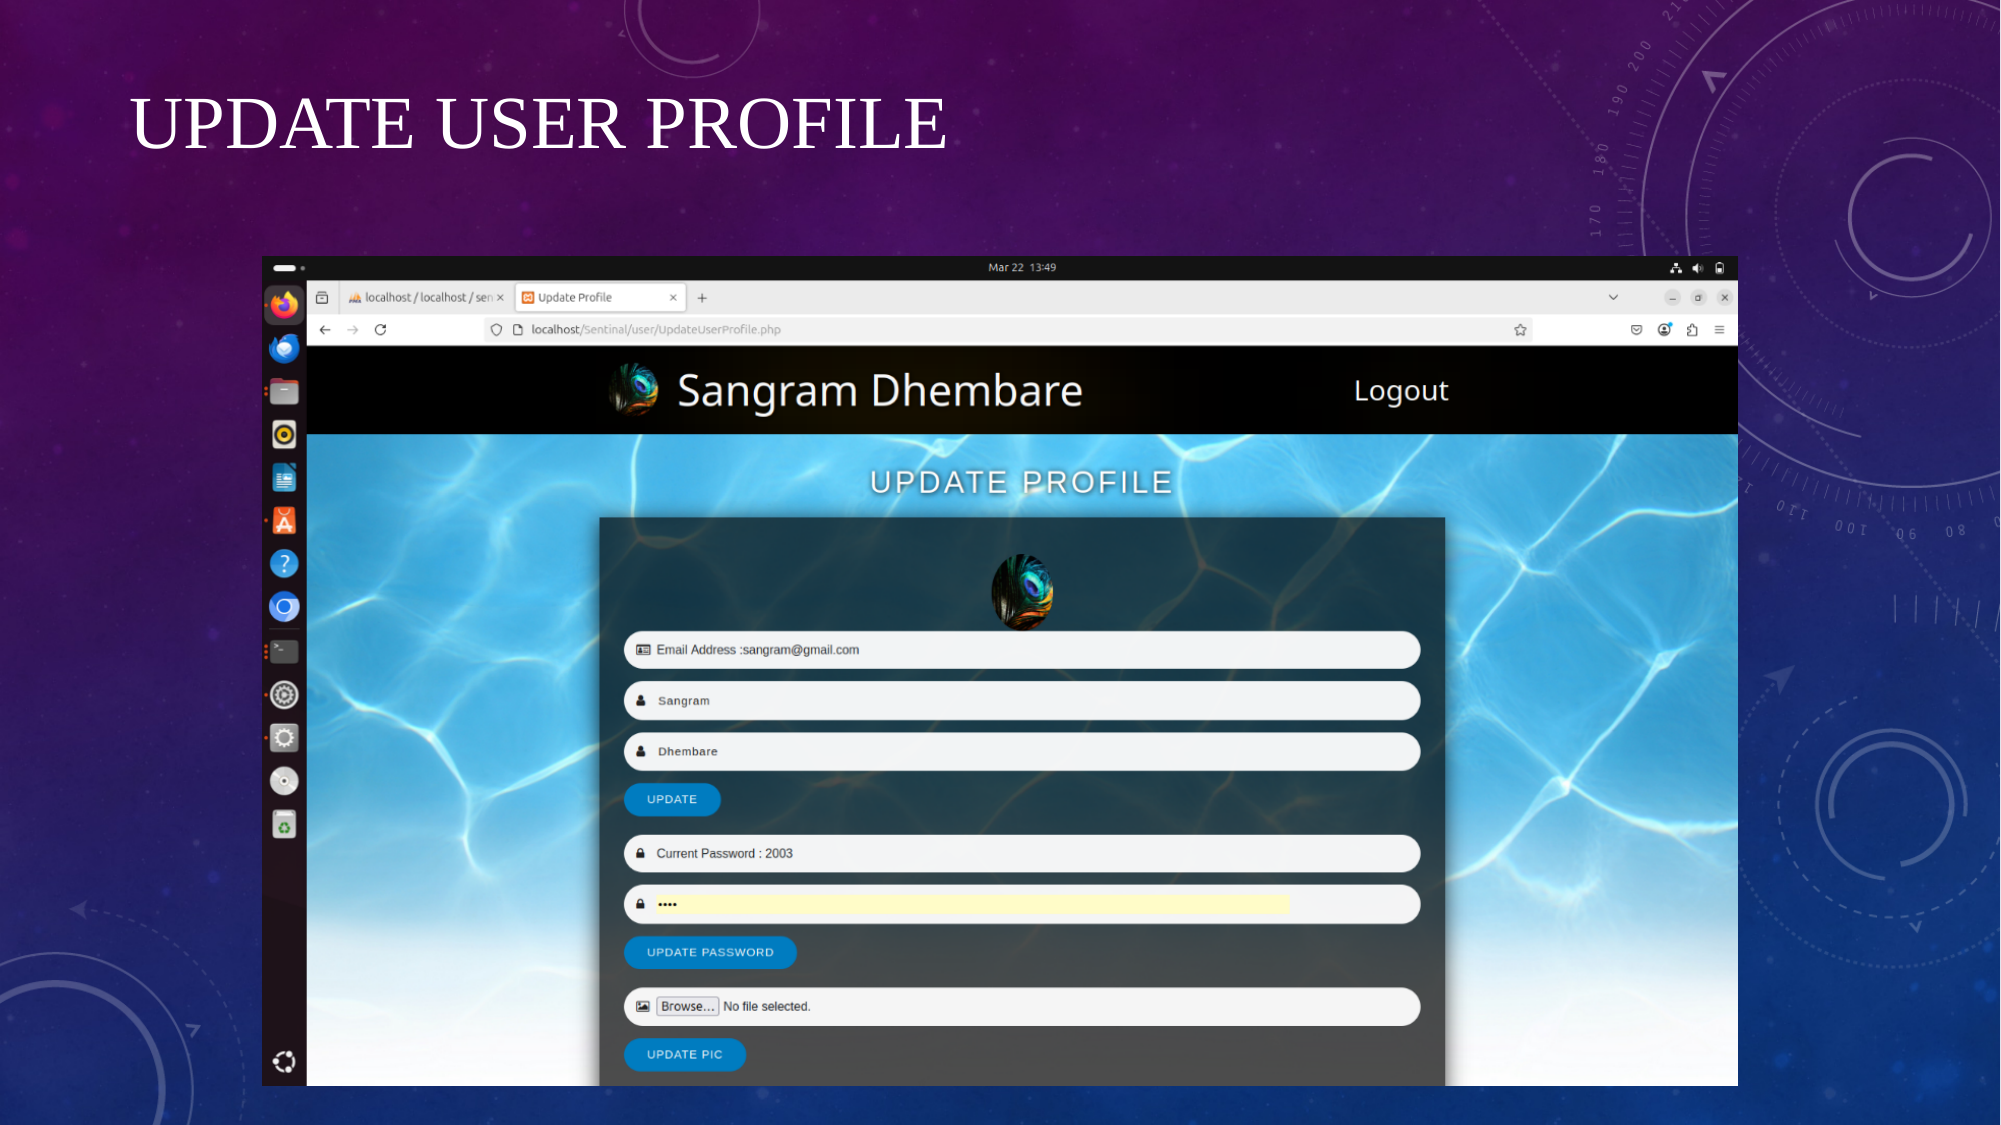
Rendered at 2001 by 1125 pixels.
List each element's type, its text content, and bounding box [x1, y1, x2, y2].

title UPDATE USER PROFILE [114, 53, 1777, 184]
picture [0, 0, 2001, 1125]
